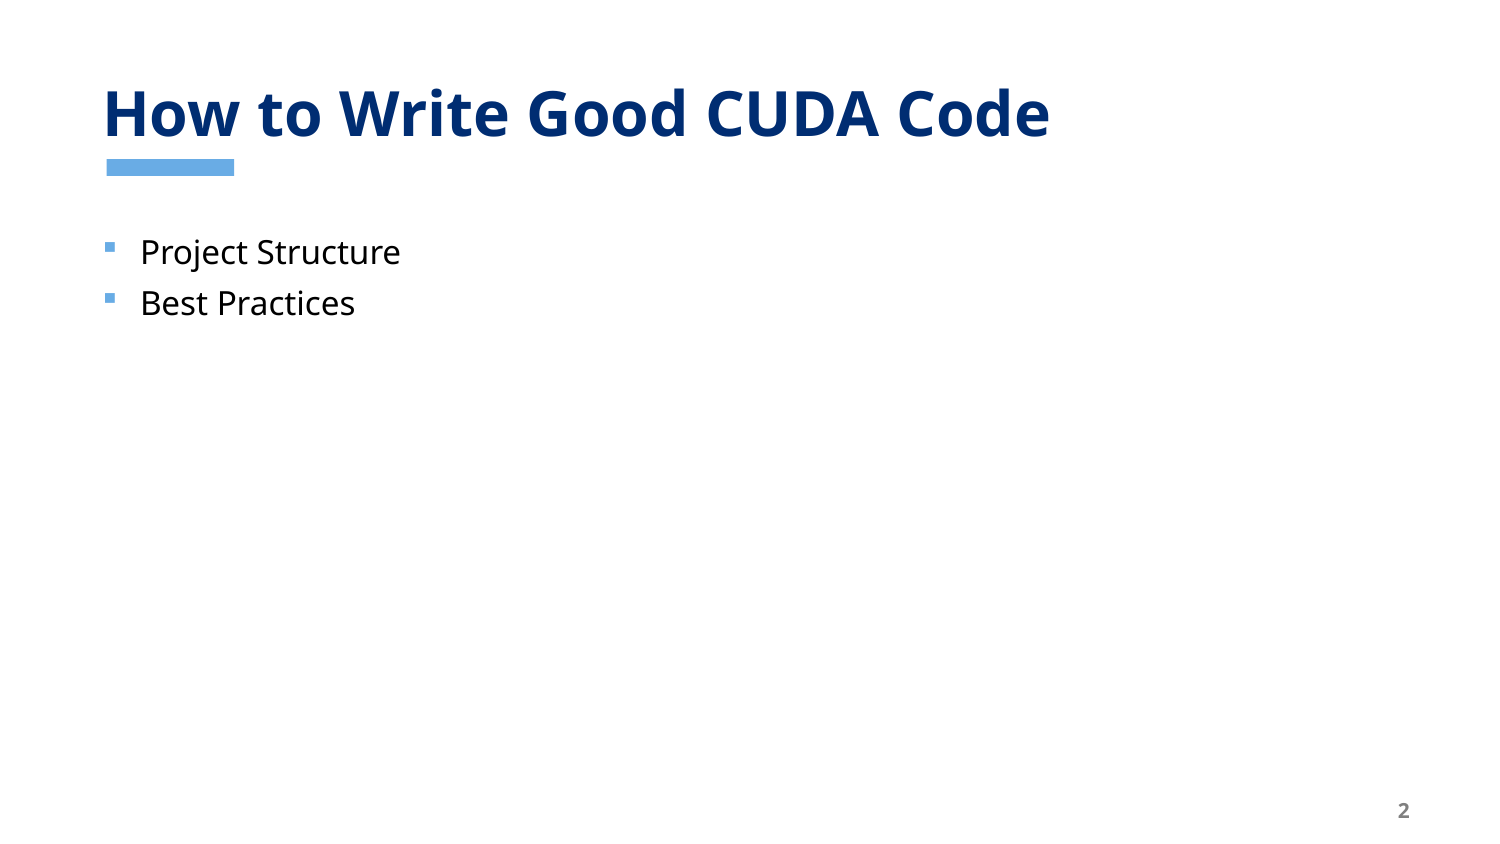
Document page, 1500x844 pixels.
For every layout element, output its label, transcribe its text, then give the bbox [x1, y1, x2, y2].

title How to Write Good CUDA Code [87, 74, 1414, 159]
list Project Structure Best Practices [87, 228, 1414, 733]
